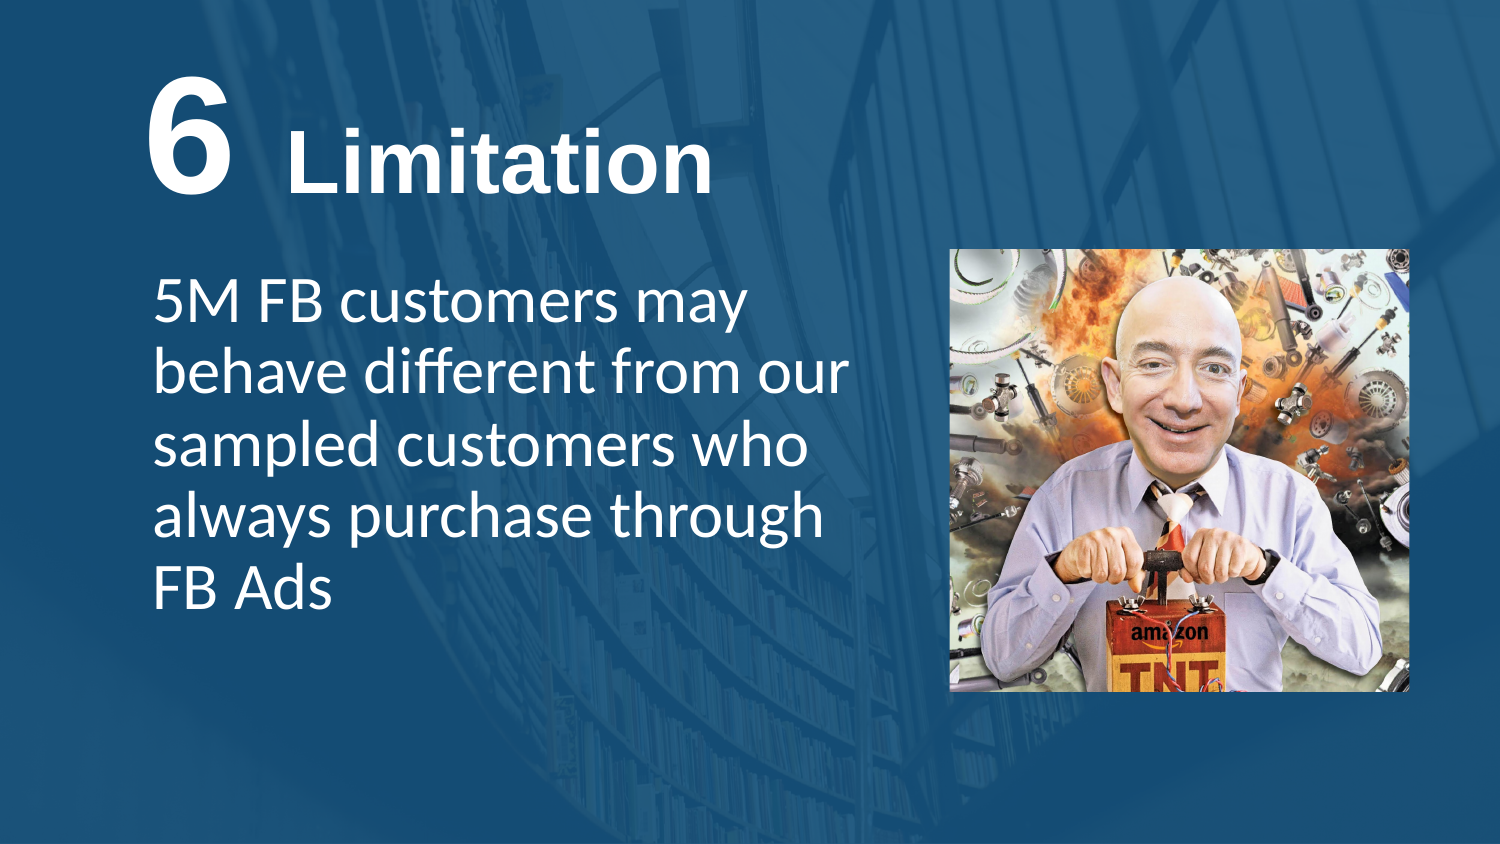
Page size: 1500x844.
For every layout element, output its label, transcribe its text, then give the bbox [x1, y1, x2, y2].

picture [0, 0, 1500, 844]
list 5M FB customers may behave different from our sampled customers who always purchase through FB Ads [108, 257, 907, 793]
text_box 6 Limitation [128, 69, 1422, 233]
